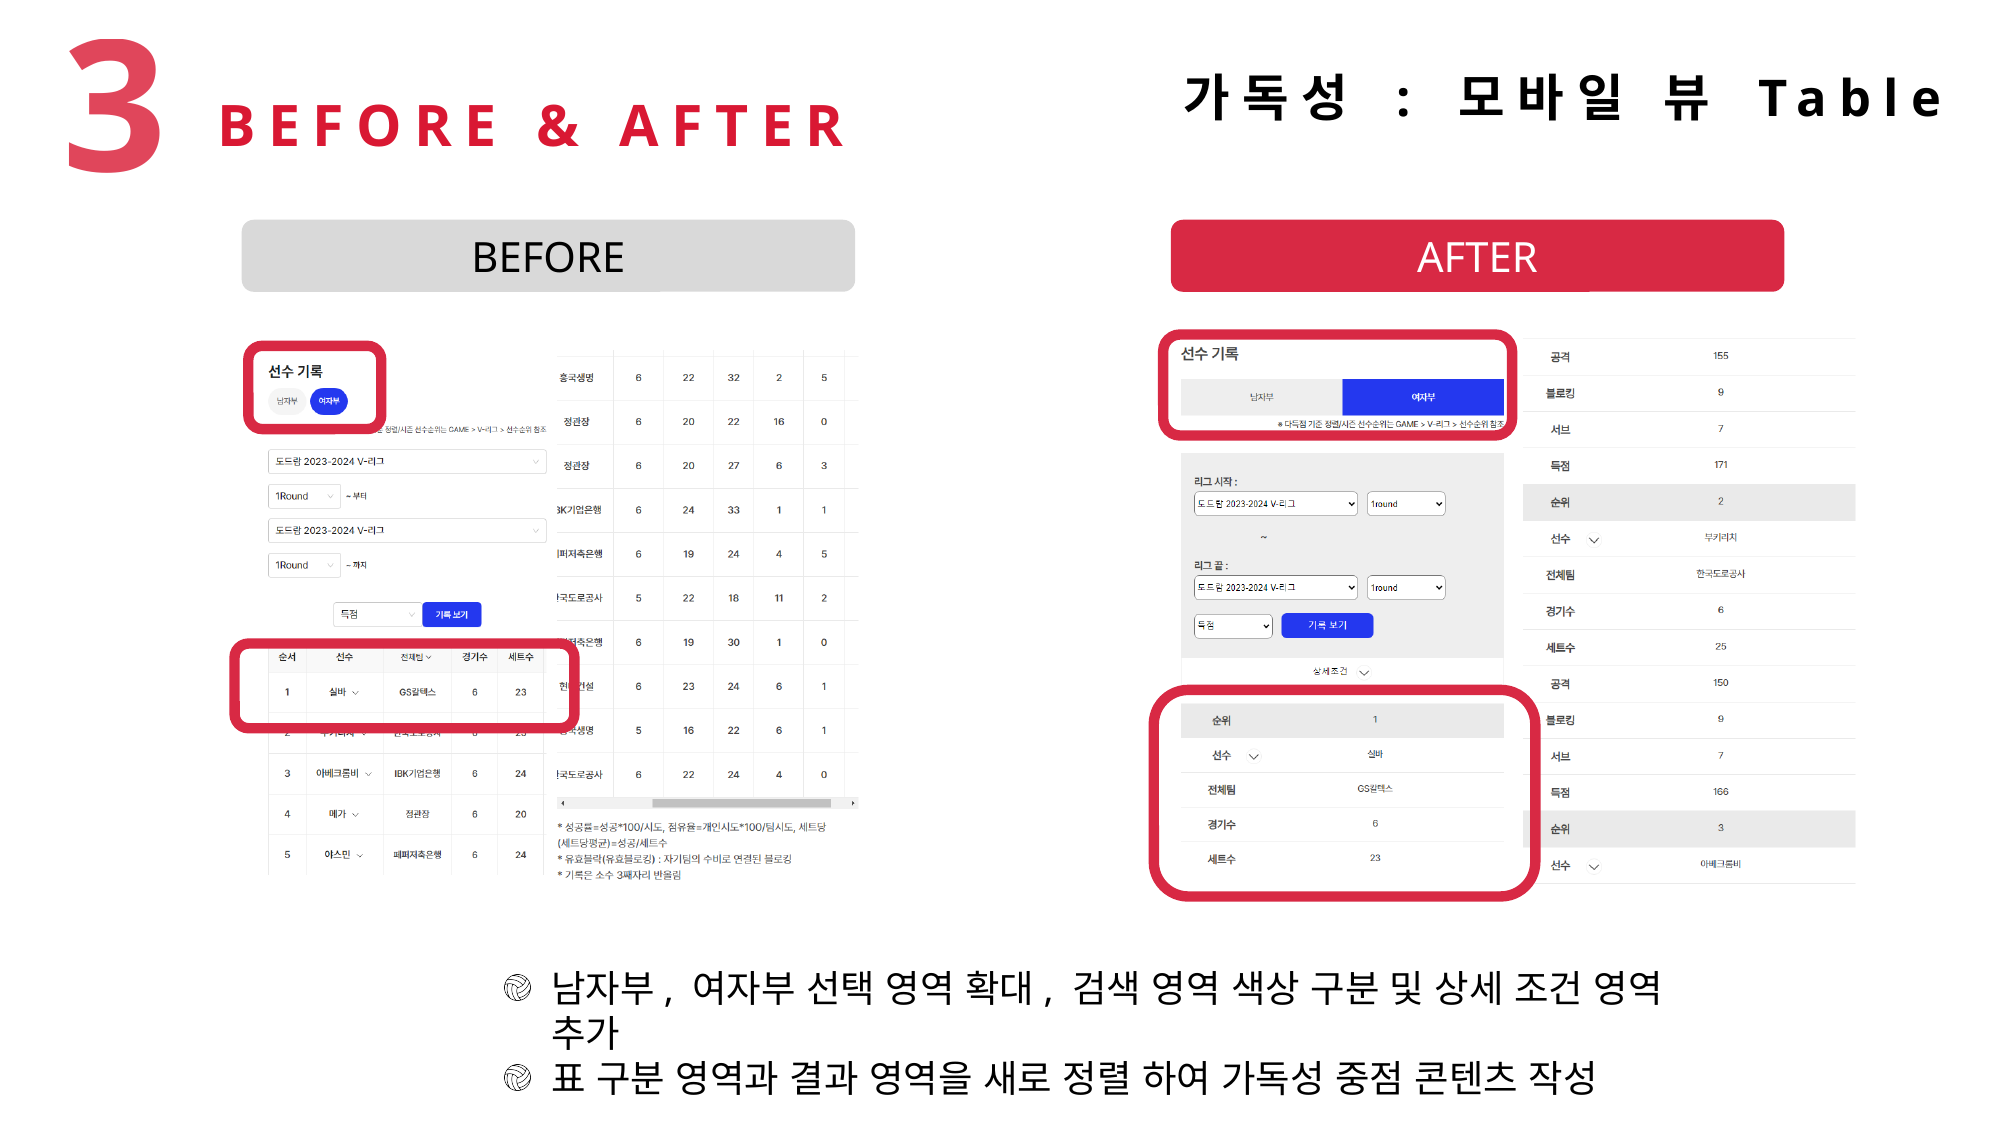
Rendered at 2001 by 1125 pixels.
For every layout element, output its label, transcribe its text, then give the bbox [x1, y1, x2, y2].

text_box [234, 345, 863, 894]
text_box 가독성 : 모바일 뷰 Table [1163, 42, 1963, 158]
picture [504, 1064, 531, 1091]
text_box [1153, 330, 1858, 897]
text_box 3 [47, 0, 242, 216]
text_box BEFORE & AFTER [242, 67, 873, 190]
text_box BEFORE [240, 218, 857, 293]
text_box AFTER [1169, 218, 1786, 293]
picture [504, 974, 531, 1001]
text_box 남자부, 여자부 선택 영역 확대, 검색 영역 색상 구분 및 상세 조건 영역 추가 표 구분 영역과 결과 영역을 새로 정렬 하여 가독성 중점 콘텐츠 작성 [489, 957, 1747, 1108]
